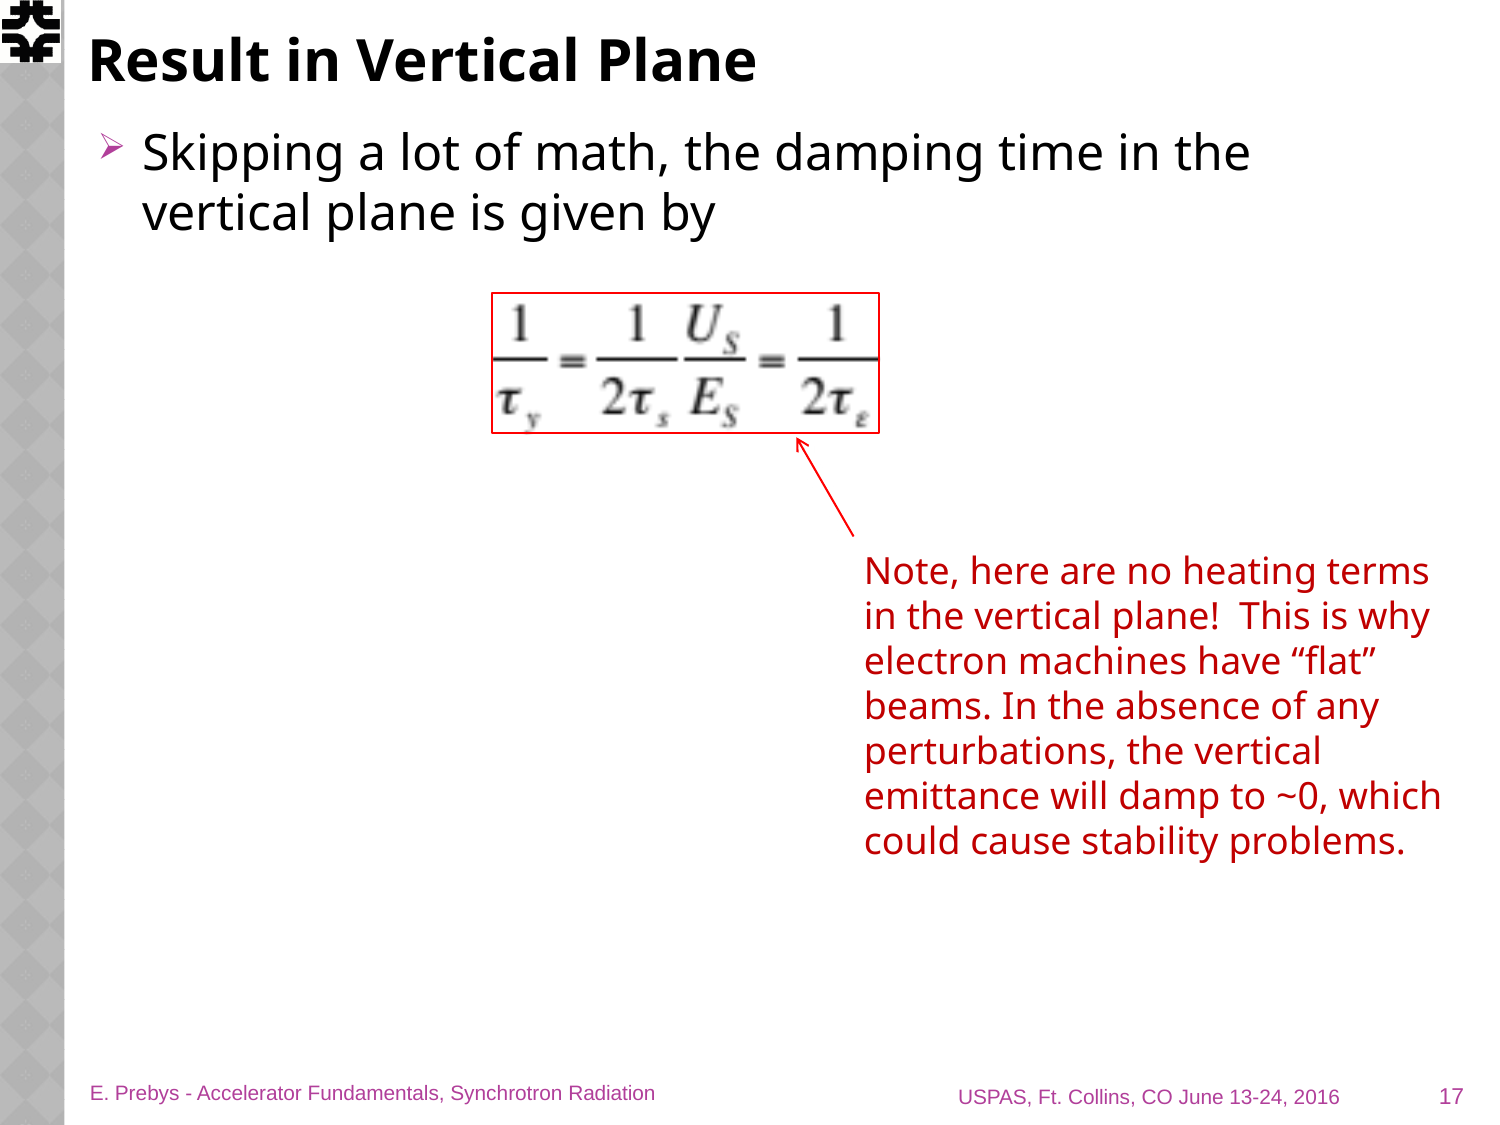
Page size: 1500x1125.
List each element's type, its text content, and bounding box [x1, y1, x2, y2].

slide_number 17 [1367, 1071, 1465, 1110]
title Result in Vertical Plane [80, 20, 1436, 93]
picture [0, 0, 61, 63]
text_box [795, 436, 854, 537]
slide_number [827, 1077, 1355, 1110]
footer E. Prebys - Accelerator Fundamentals, Synchrotron Radiation [75, 1075, 709, 1105]
list Skipping a lot of math, the damping time in the vertical plane is given by [82, 112, 1437, 1025]
text_box Note, here are no heating terms in the vertical plane! This is why electron machines have “flat” beams. In the absence of any perturbations, the vertical emittance will damp to ~0, which could cause stability problems. [849, 539, 1468, 870]
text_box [486, 289, 884, 439]
